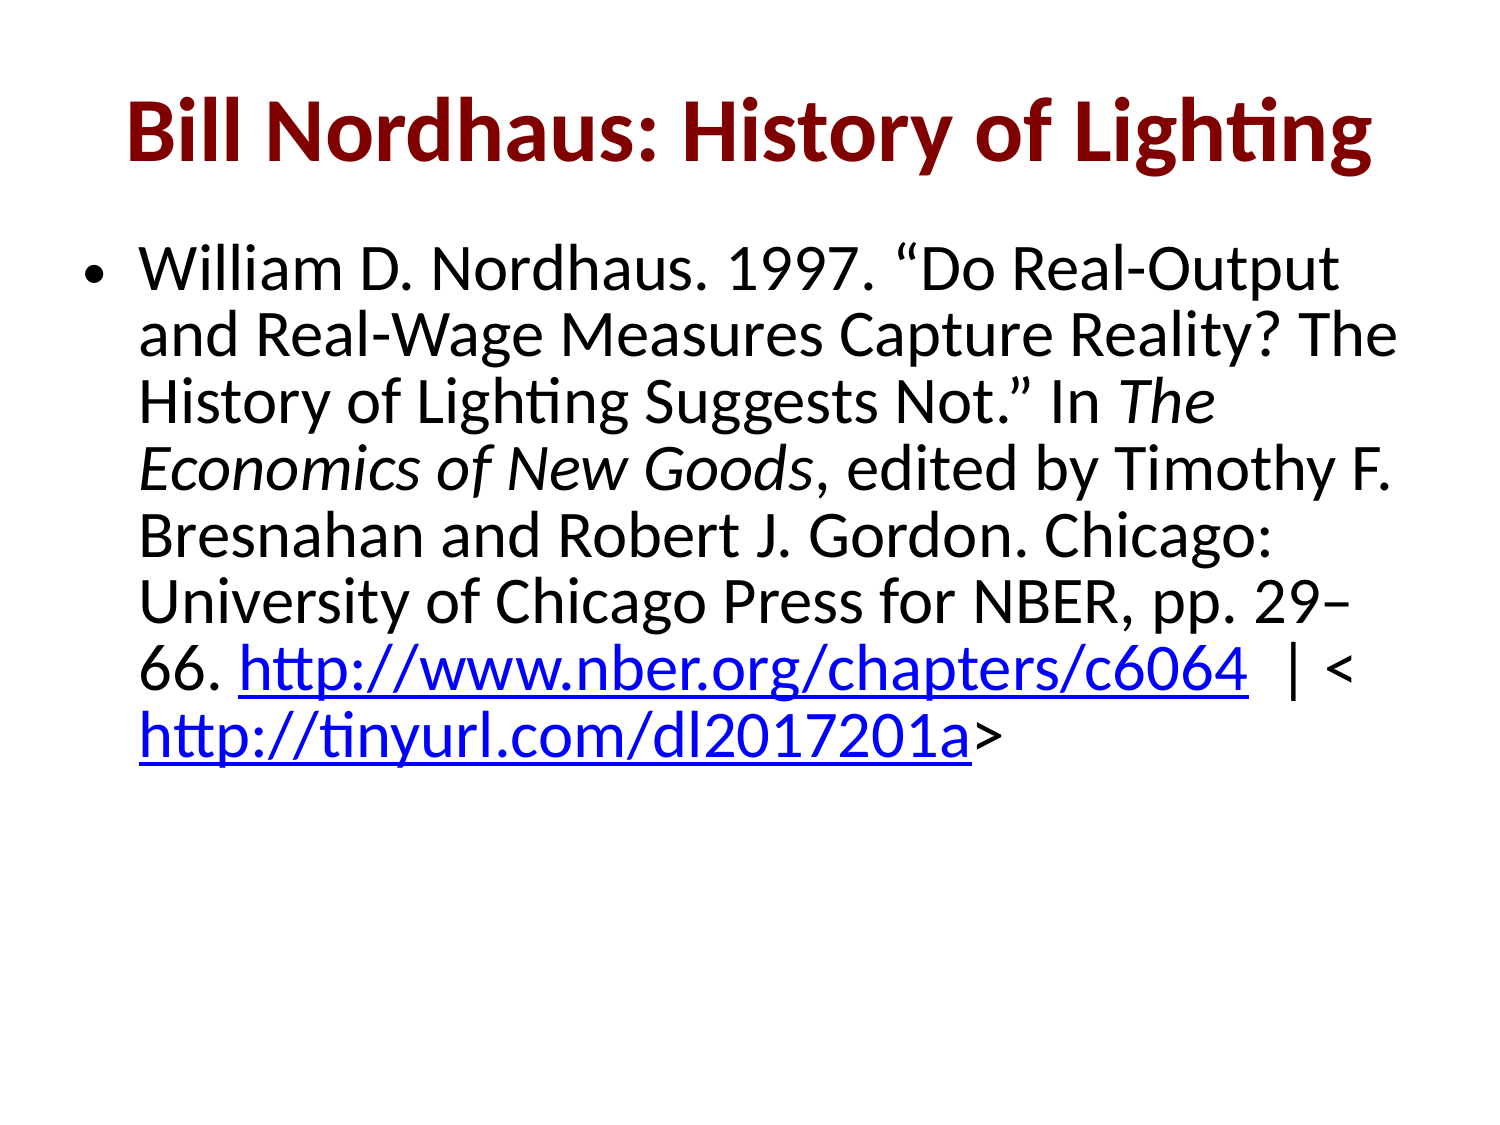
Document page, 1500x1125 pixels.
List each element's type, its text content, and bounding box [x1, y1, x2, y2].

title Bill Nordhaus: History of Lighting [74, 44, 1426, 232]
list William D. Nordhaus. 1997. “Do Real-Output and Real-Wage Measures Capture Reality? The History of Lighting Suggests Not.” In The Economics of New Goods, edited by Timothy F. Bresnahan and Robert J. Gordon. Chicago: University of Chicago Press for NBER, pp. 29– 66. http://www.nber.org/chapters/c6064 | <http://tinyurl.com/dl2017201a> [74, 232, 1426, 1028]
